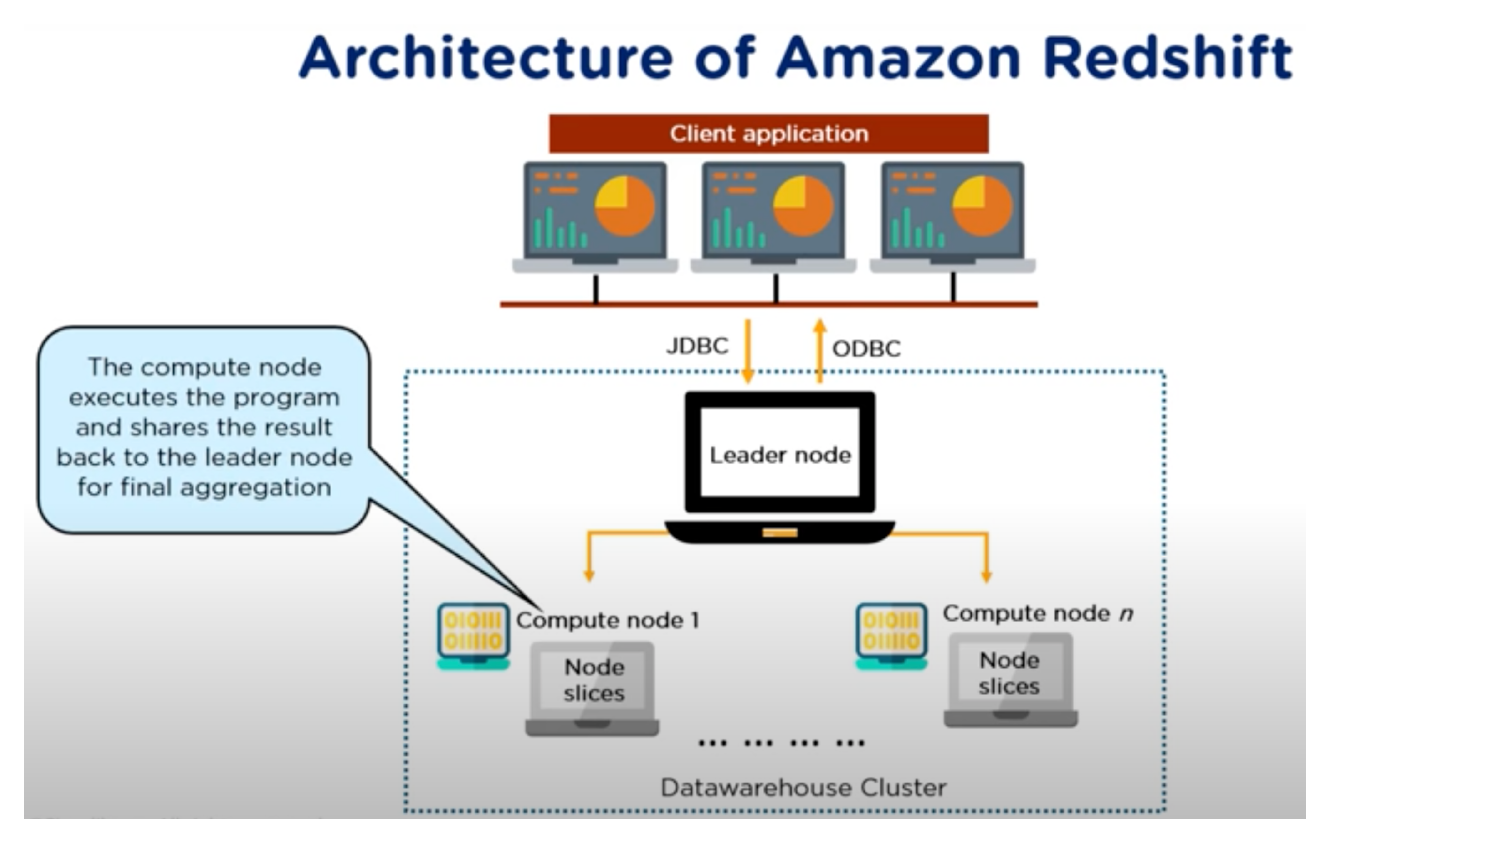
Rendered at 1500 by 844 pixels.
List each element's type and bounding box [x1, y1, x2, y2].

picture [24, 24, 1307, 819]
